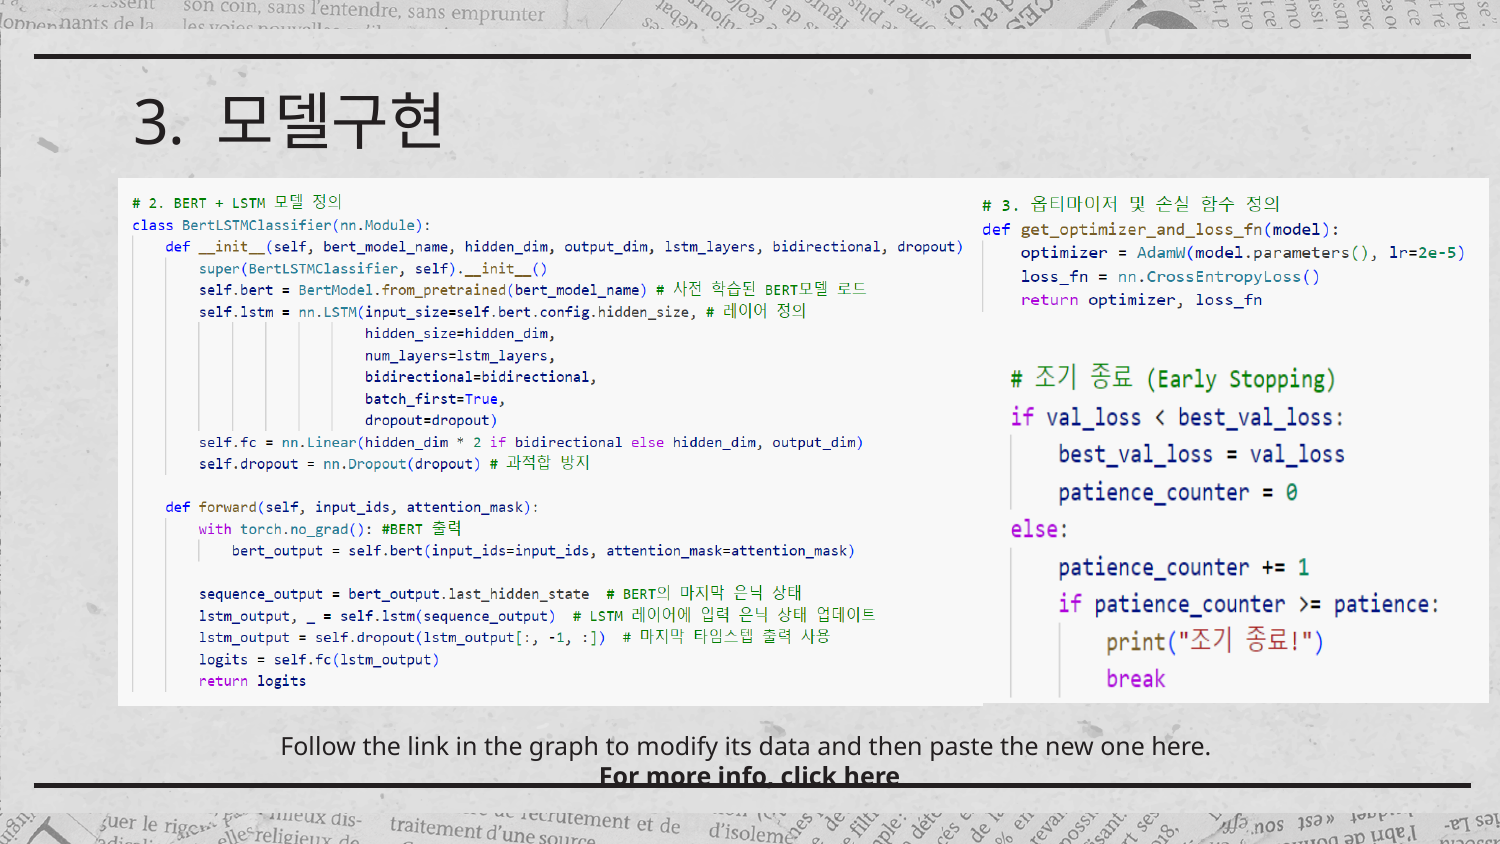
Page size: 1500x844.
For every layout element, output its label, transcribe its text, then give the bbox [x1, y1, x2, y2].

text_box Follow the link in the graph to modify its data and then paste the new one here. For more info, click here [118, 715, 1382, 765]
title 3. 모델구현 [118, 72, 1382, 167]
picture [1, 29, 1500, 813]
